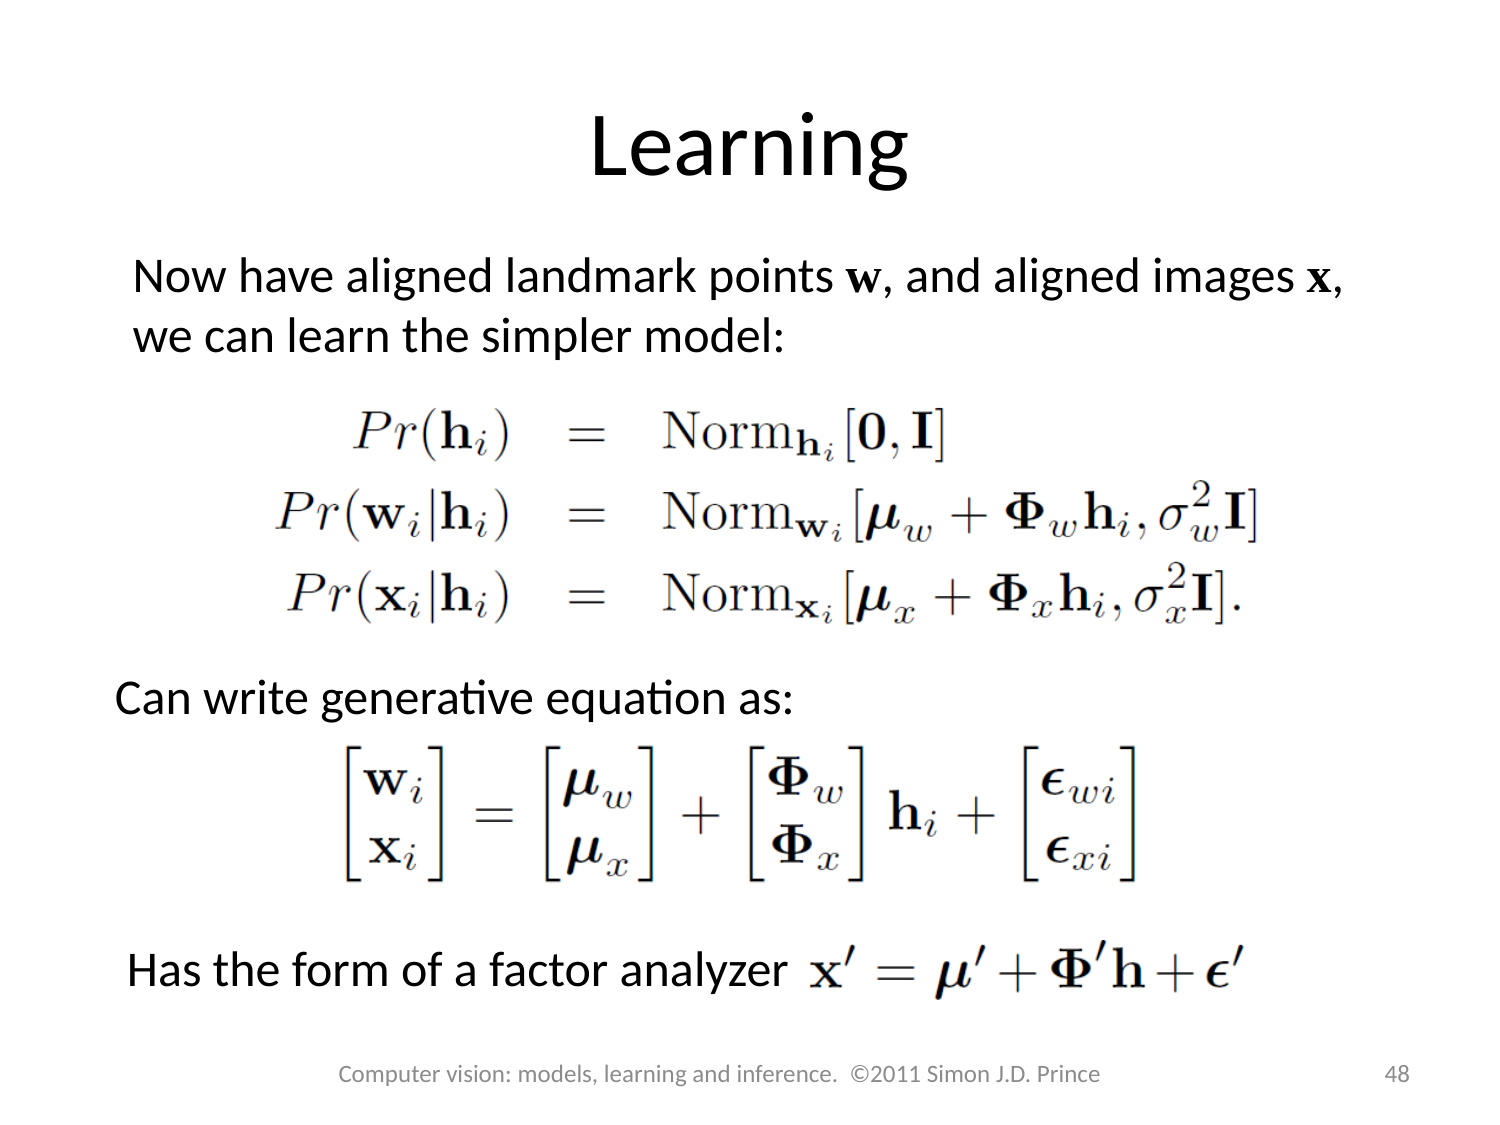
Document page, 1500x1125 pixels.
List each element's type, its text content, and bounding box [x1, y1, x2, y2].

text_box Can write generative equation as: [100, 656, 1371, 732]
text_box Now have aligned landmark points w, and aligned images x, we can learn the simpler model: [117, 235, 1388, 371]
picture [808, 940, 1247, 1005]
text_box Computer vision: models, learning and inference. ©2011 Simon J.D. Prince [301, 1042, 1140, 1103]
text_box Has the form of a factor analyzer [112, 928, 1382, 1004]
title Learning [75, 45, 1425, 233]
picture [330, 727, 1151, 902]
text_box 48 [1140, 1042, 1425, 1103]
picture [265, 388, 1288, 646]
